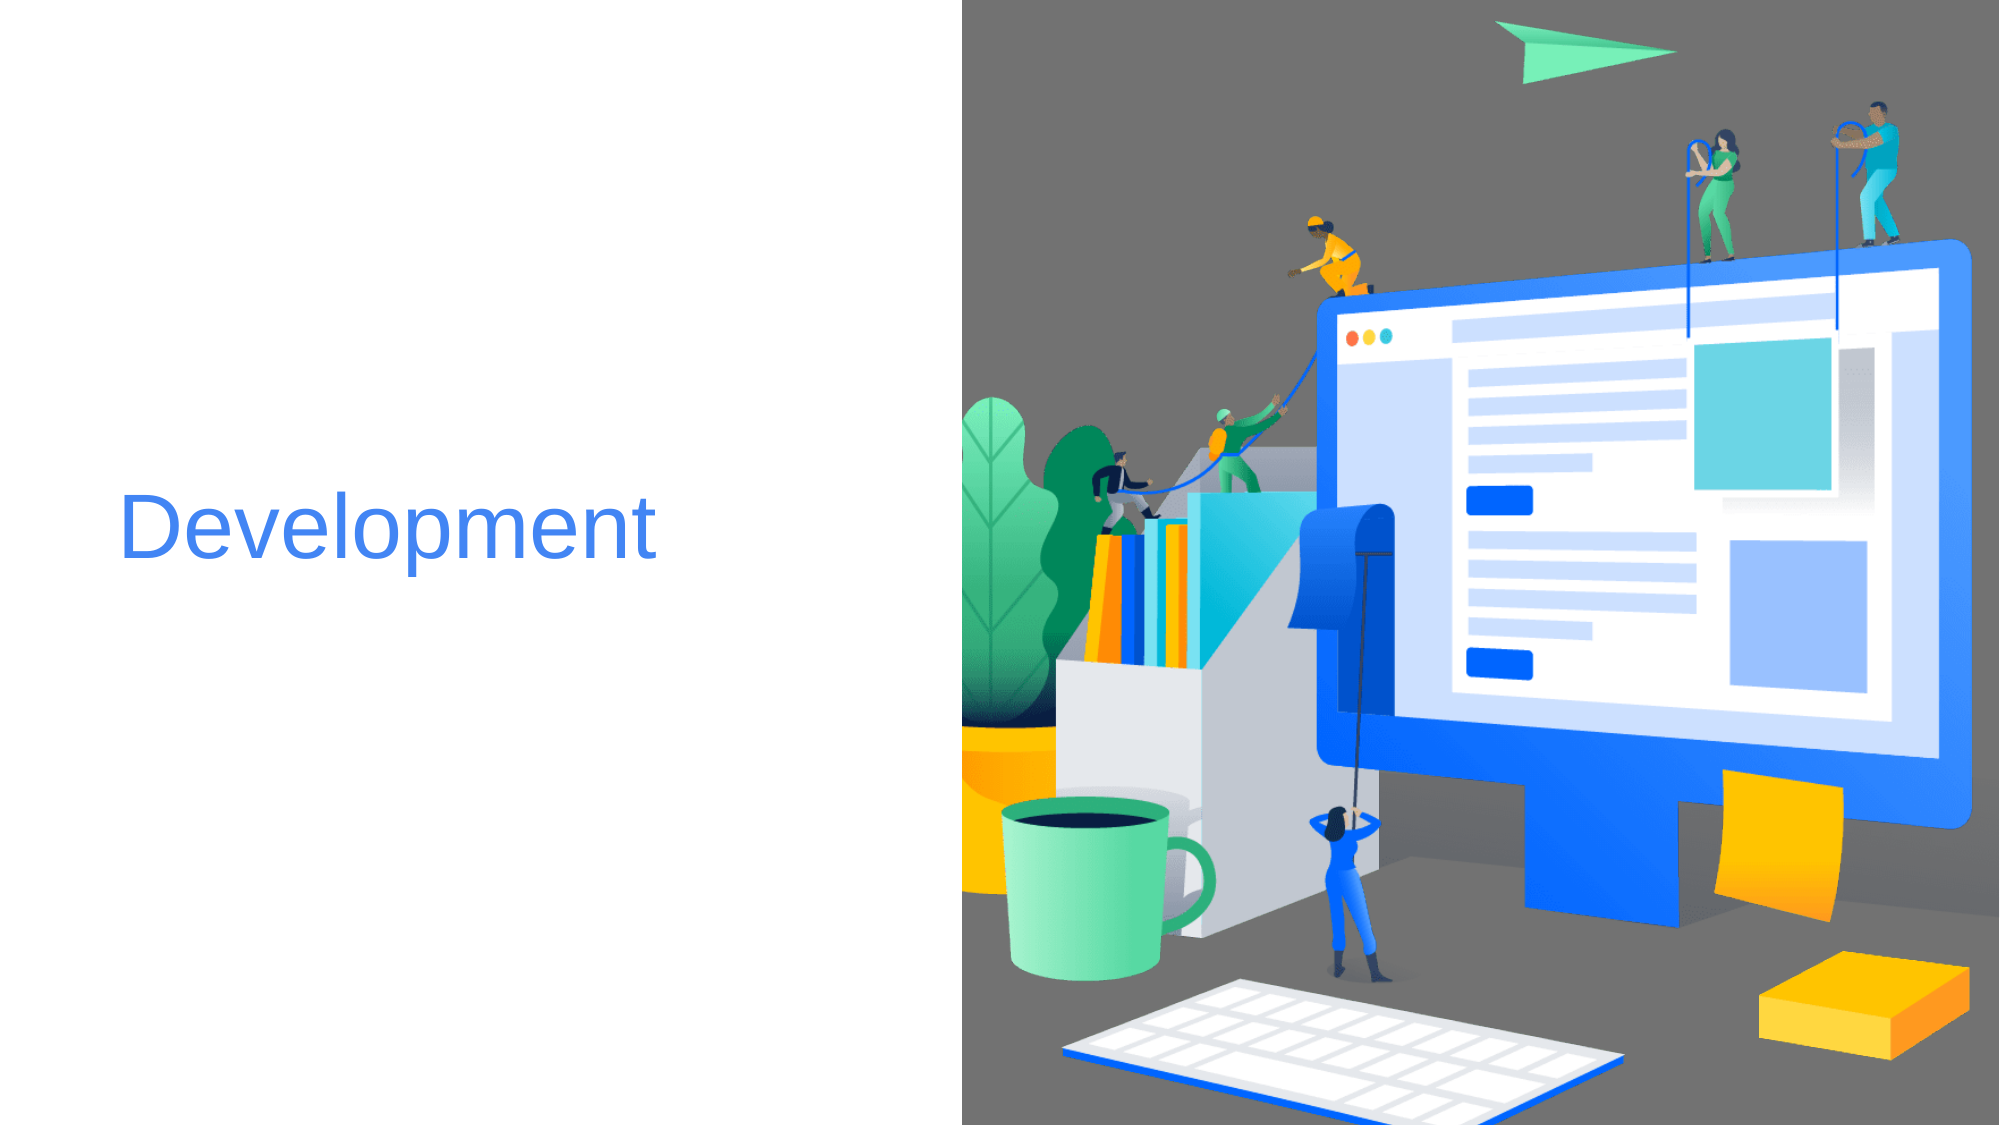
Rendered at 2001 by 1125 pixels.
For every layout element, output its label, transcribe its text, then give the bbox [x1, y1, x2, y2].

picture [961, 0, 2000, 1125]
title Development [116, 467, 755, 644]
